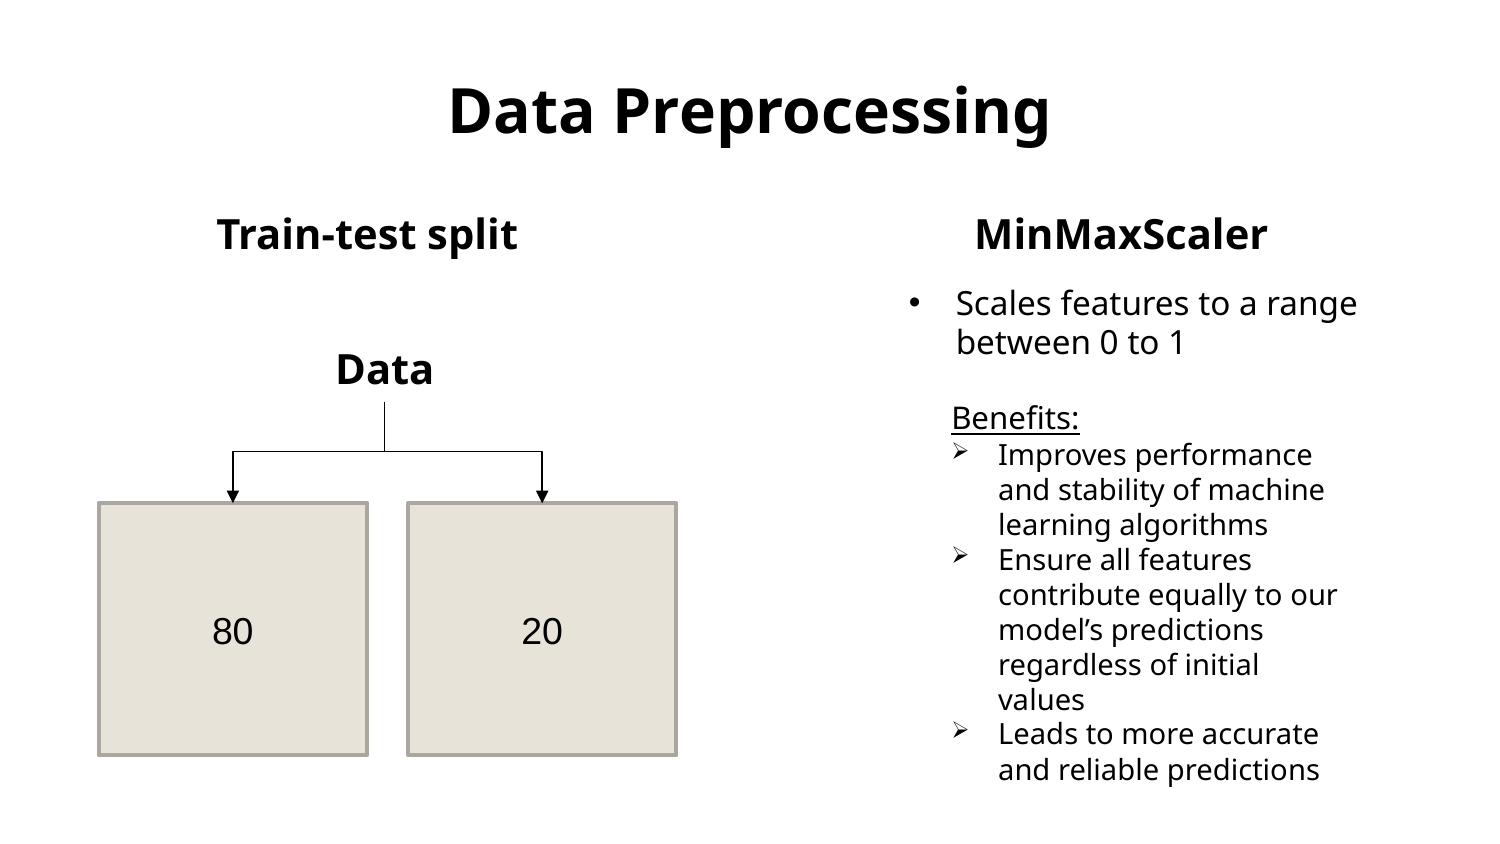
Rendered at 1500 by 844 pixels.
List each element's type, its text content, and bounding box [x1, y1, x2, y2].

text_box MinMaxScaler [893, 199, 1349, 266]
text_box 80 [97, 501, 369, 757]
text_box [257, 376, 360, 529]
text_box 20 [406, 501, 678, 757]
text_box Data [157, 334, 613, 402]
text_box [412, 373, 515, 532]
text_box Train-test split [139, 199, 595, 267]
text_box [893, 266, 1412, 803]
title Data Preprocessing [116, 88, 1383, 156]
